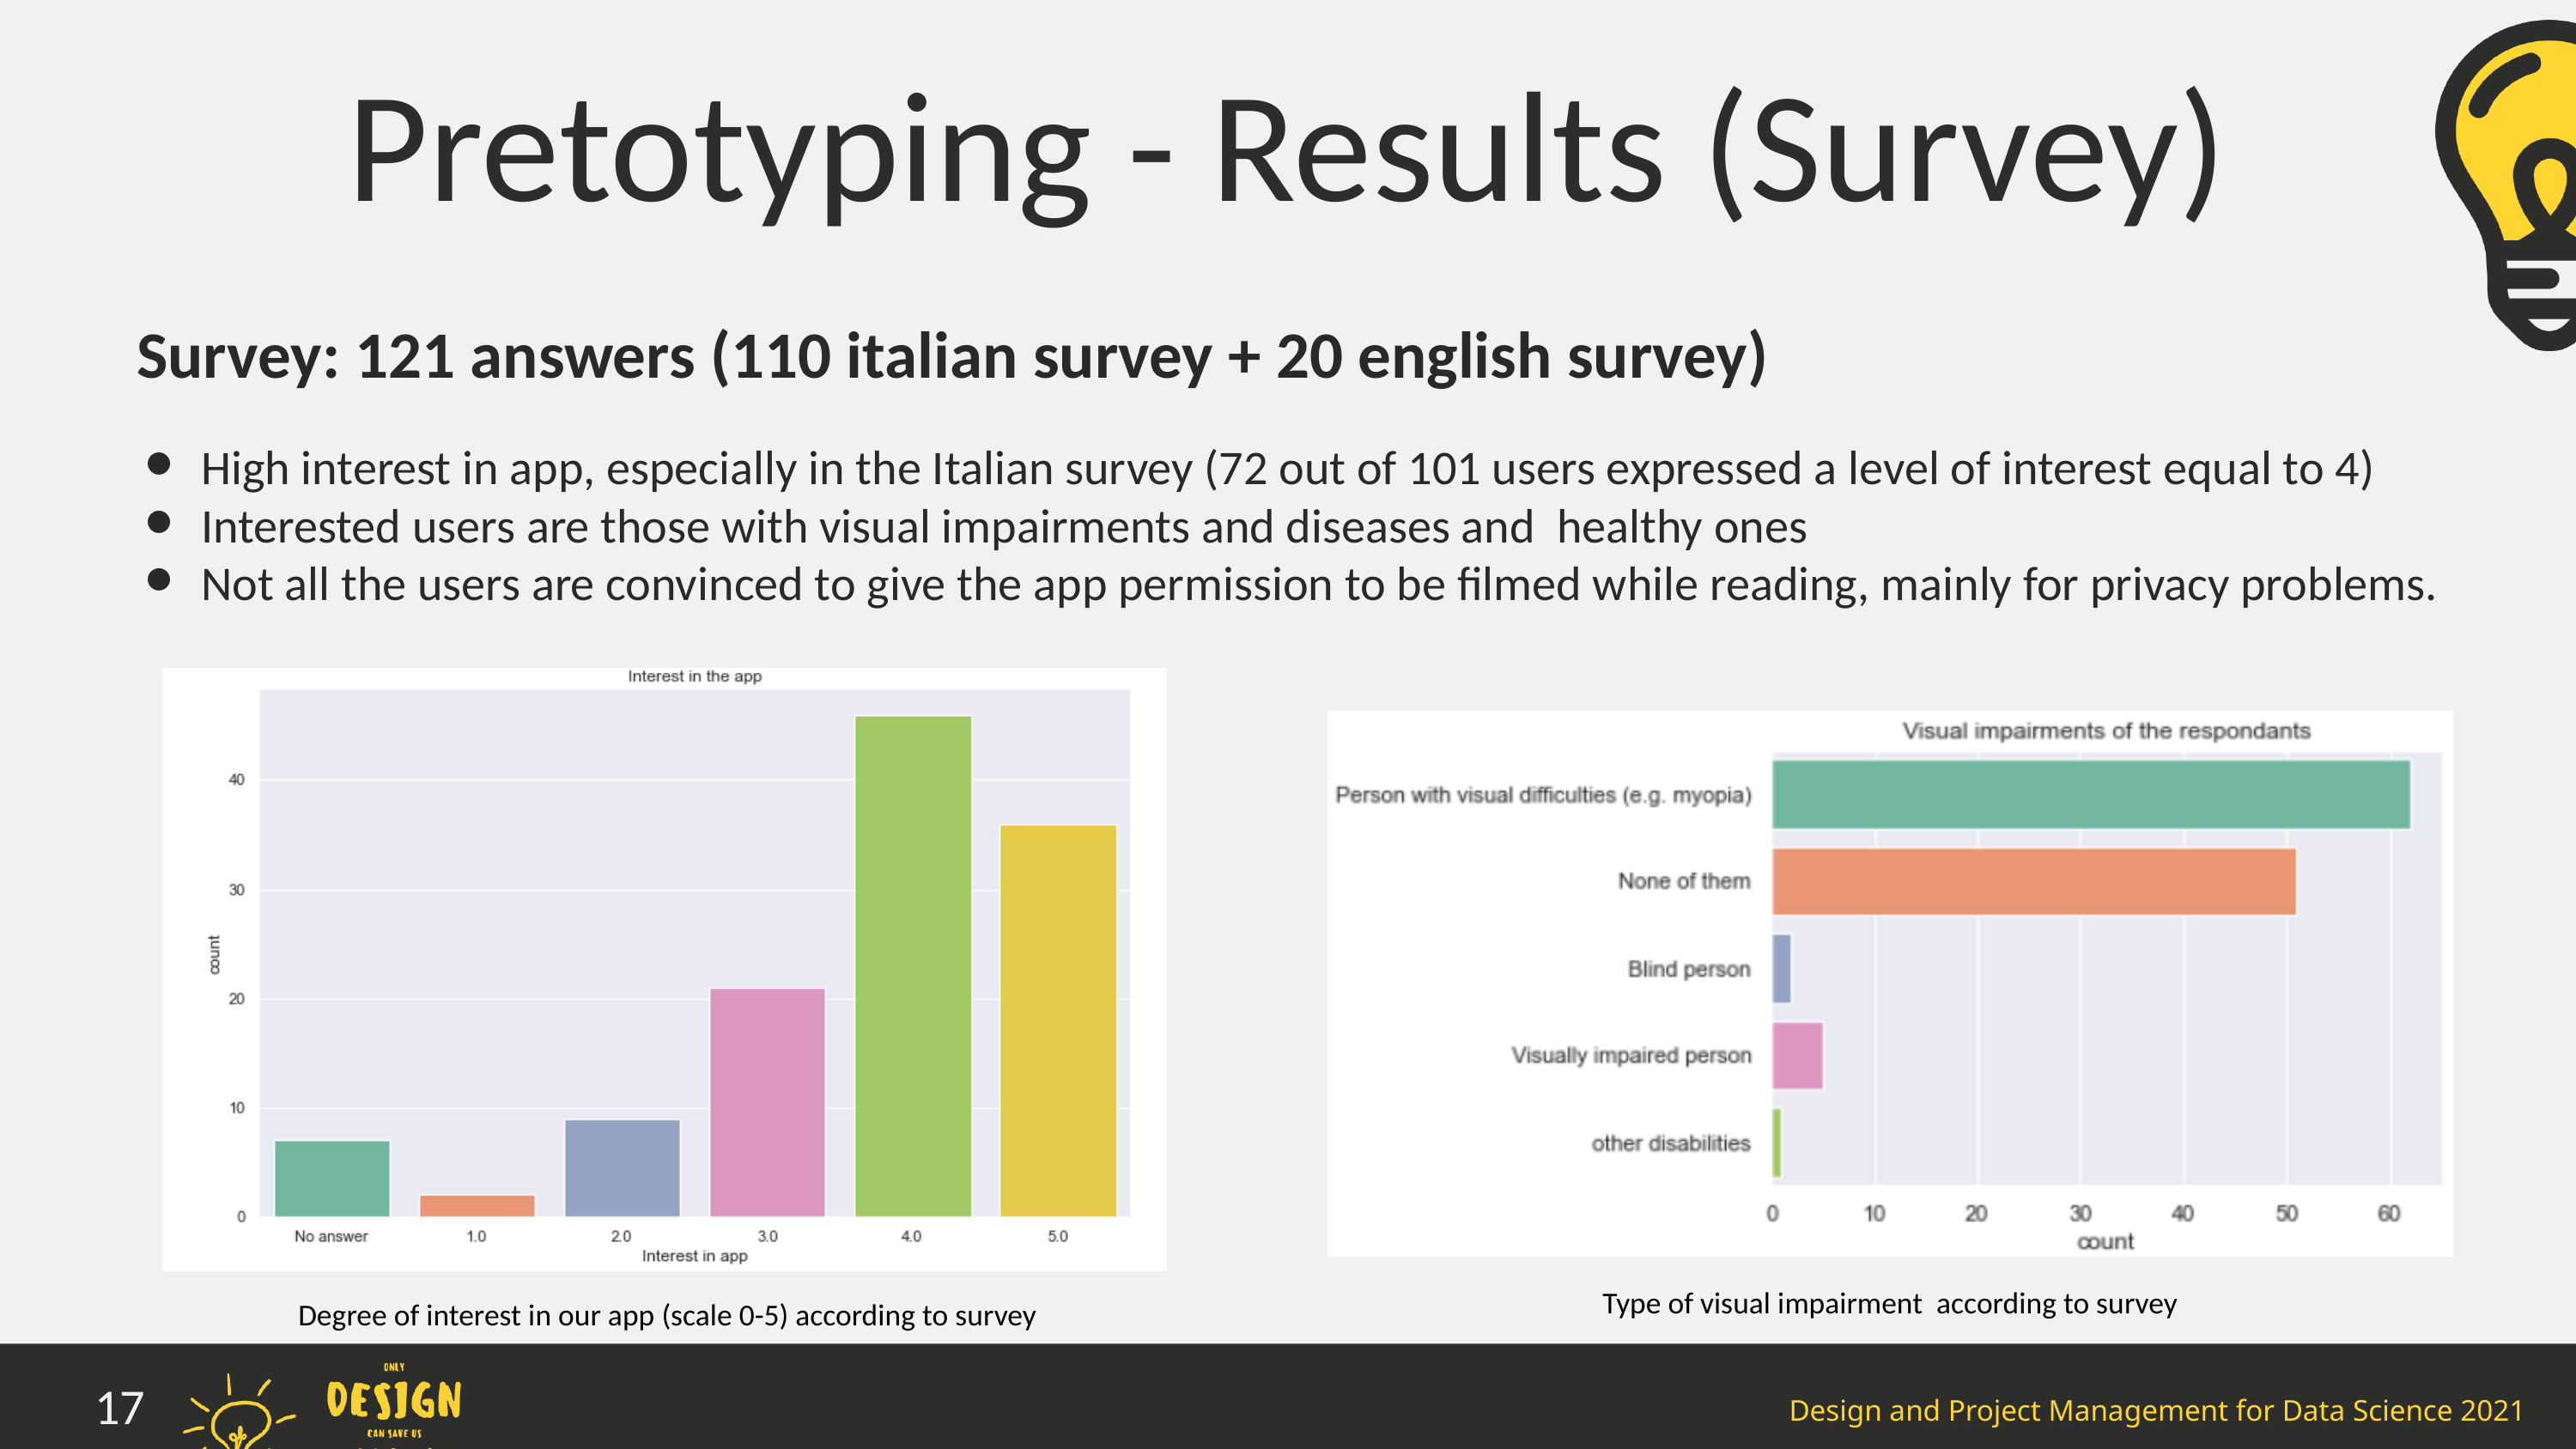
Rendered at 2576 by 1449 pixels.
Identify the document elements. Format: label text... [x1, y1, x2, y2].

text_box Degree of interest in our app (scale 0-5) according to survey [162, 1282, 1173, 1345]
picture [2435, 20, 2576, 351]
picture [156, 1349, 501, 1449]
slide_number 17 [62, 978, 152, 1449]
list Pretotyping - Results (Survey) [247, 52, 2329, 258]
picture [162, 668, 1167, 1271]
text_box Survey: 121 answers (110 italian survey + 20 english survey) High interest in app, especially in the Italian survey (72 out of 101 users expressed a level of interest equal to 4) Interested users are those with visual impairments and diseases and healthy ones Not all the users are convinced to give the app permission to be filmed while reading, mainly for privacy problems. [124, 299, 2510, 624]
text_box Type of visual impairment according to survey [1385, 1270, 2396, 1333]
picture [1327, 711, 2453, 1257]
